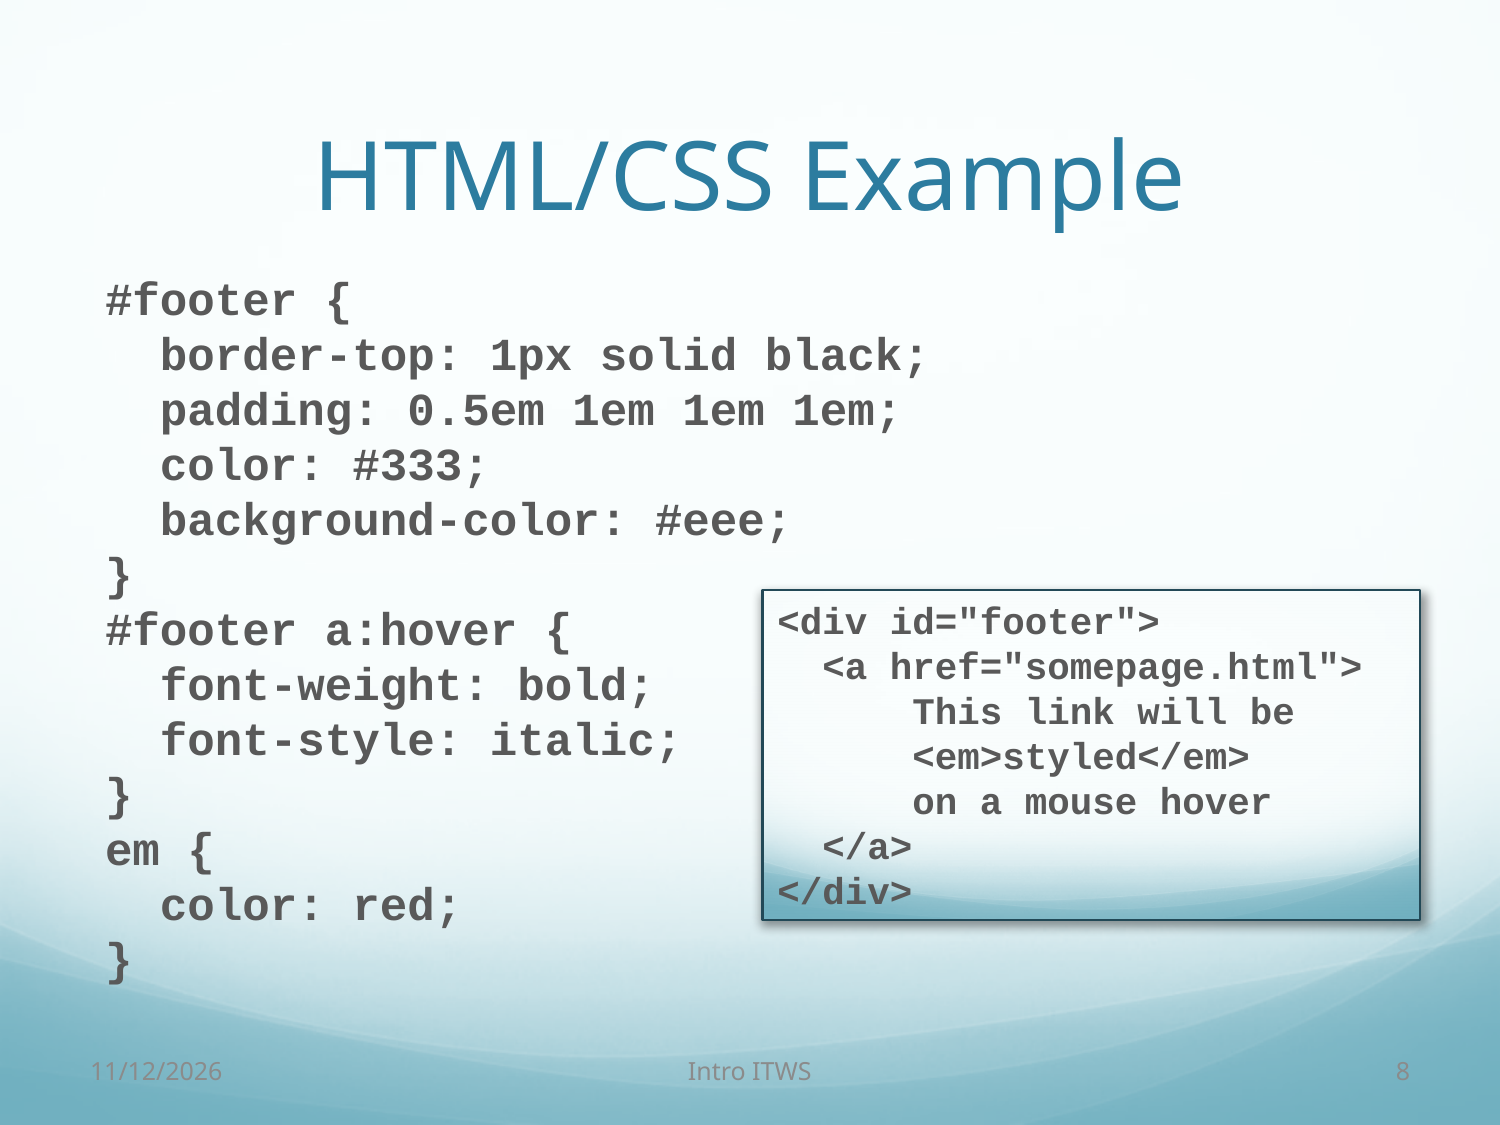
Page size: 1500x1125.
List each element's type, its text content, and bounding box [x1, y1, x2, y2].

list #footer { border-top: 1px solid black; padding: 0.5em 1em 1em 1em; color: #333; background-color: #eee; } #footer a:hover { font-weight: bold; font-style: italic; } em { color: red; } [89, 262, 1410, 976]
slide_number 8 [1074, 1042, 1425, 1103]
title HTML/CSS Example [89, 17, 1410, 238]
footer Intro ITWS [512, 1042, 988, 1103]
text_box <div id="footer"> <a href="somepage.html"> This link will be <em>styled</em> on a mouse hover </a> </div> [761, 589, 1421, 921]
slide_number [75, 1042, 425, 1103]
